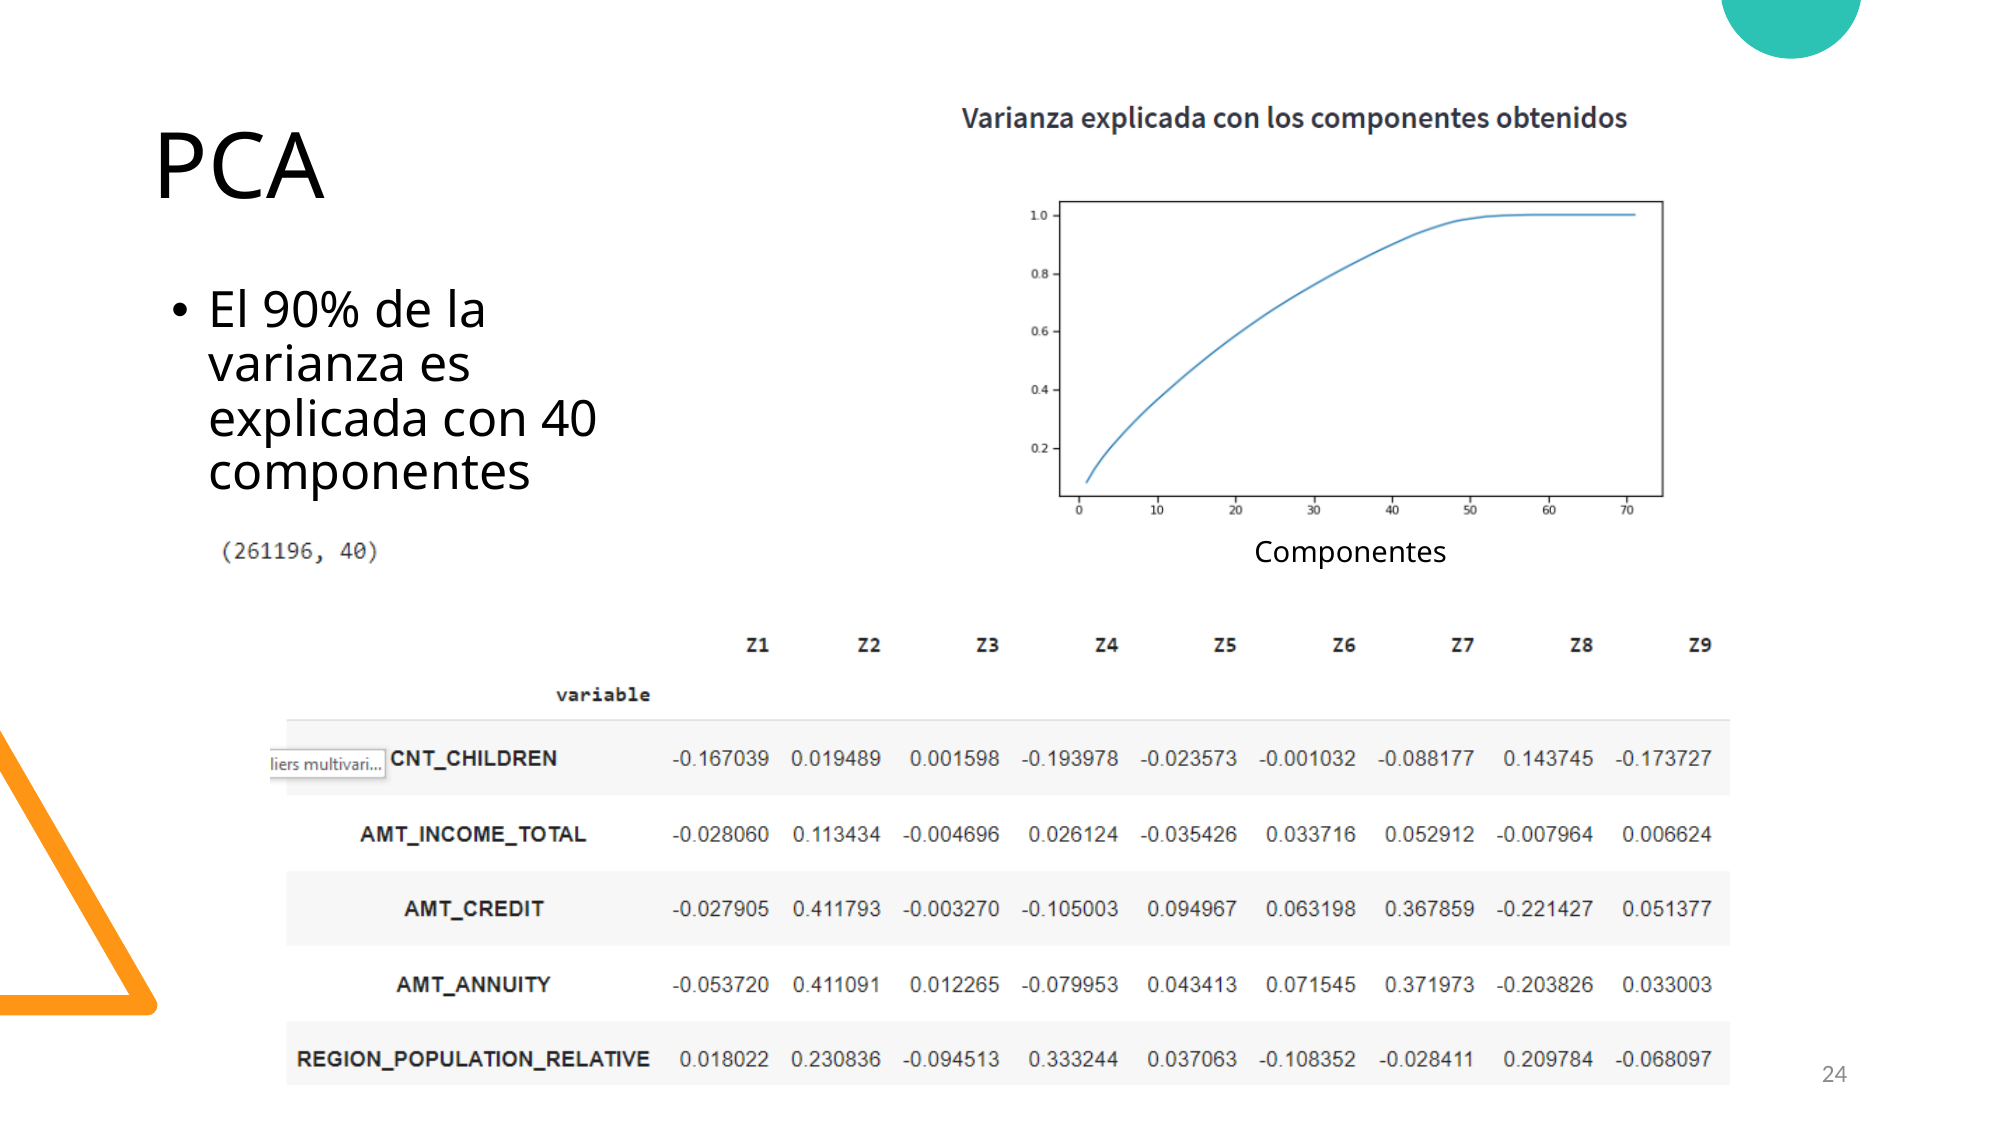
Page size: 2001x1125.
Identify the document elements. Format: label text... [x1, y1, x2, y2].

picture [920, 97, 1730, 539]
title PCA [137, 59, 1863, 278]
picture [270, 610, 1730, 1085]
list Componentes [1239, 539, 1475, 576]
picture [196, 524, 427, 578]
slide_number 24 [1412, 1042, 1863, 1103]
list El 90% de la varianza es explicada con 40 componentes [156, 277, 696, 621]
